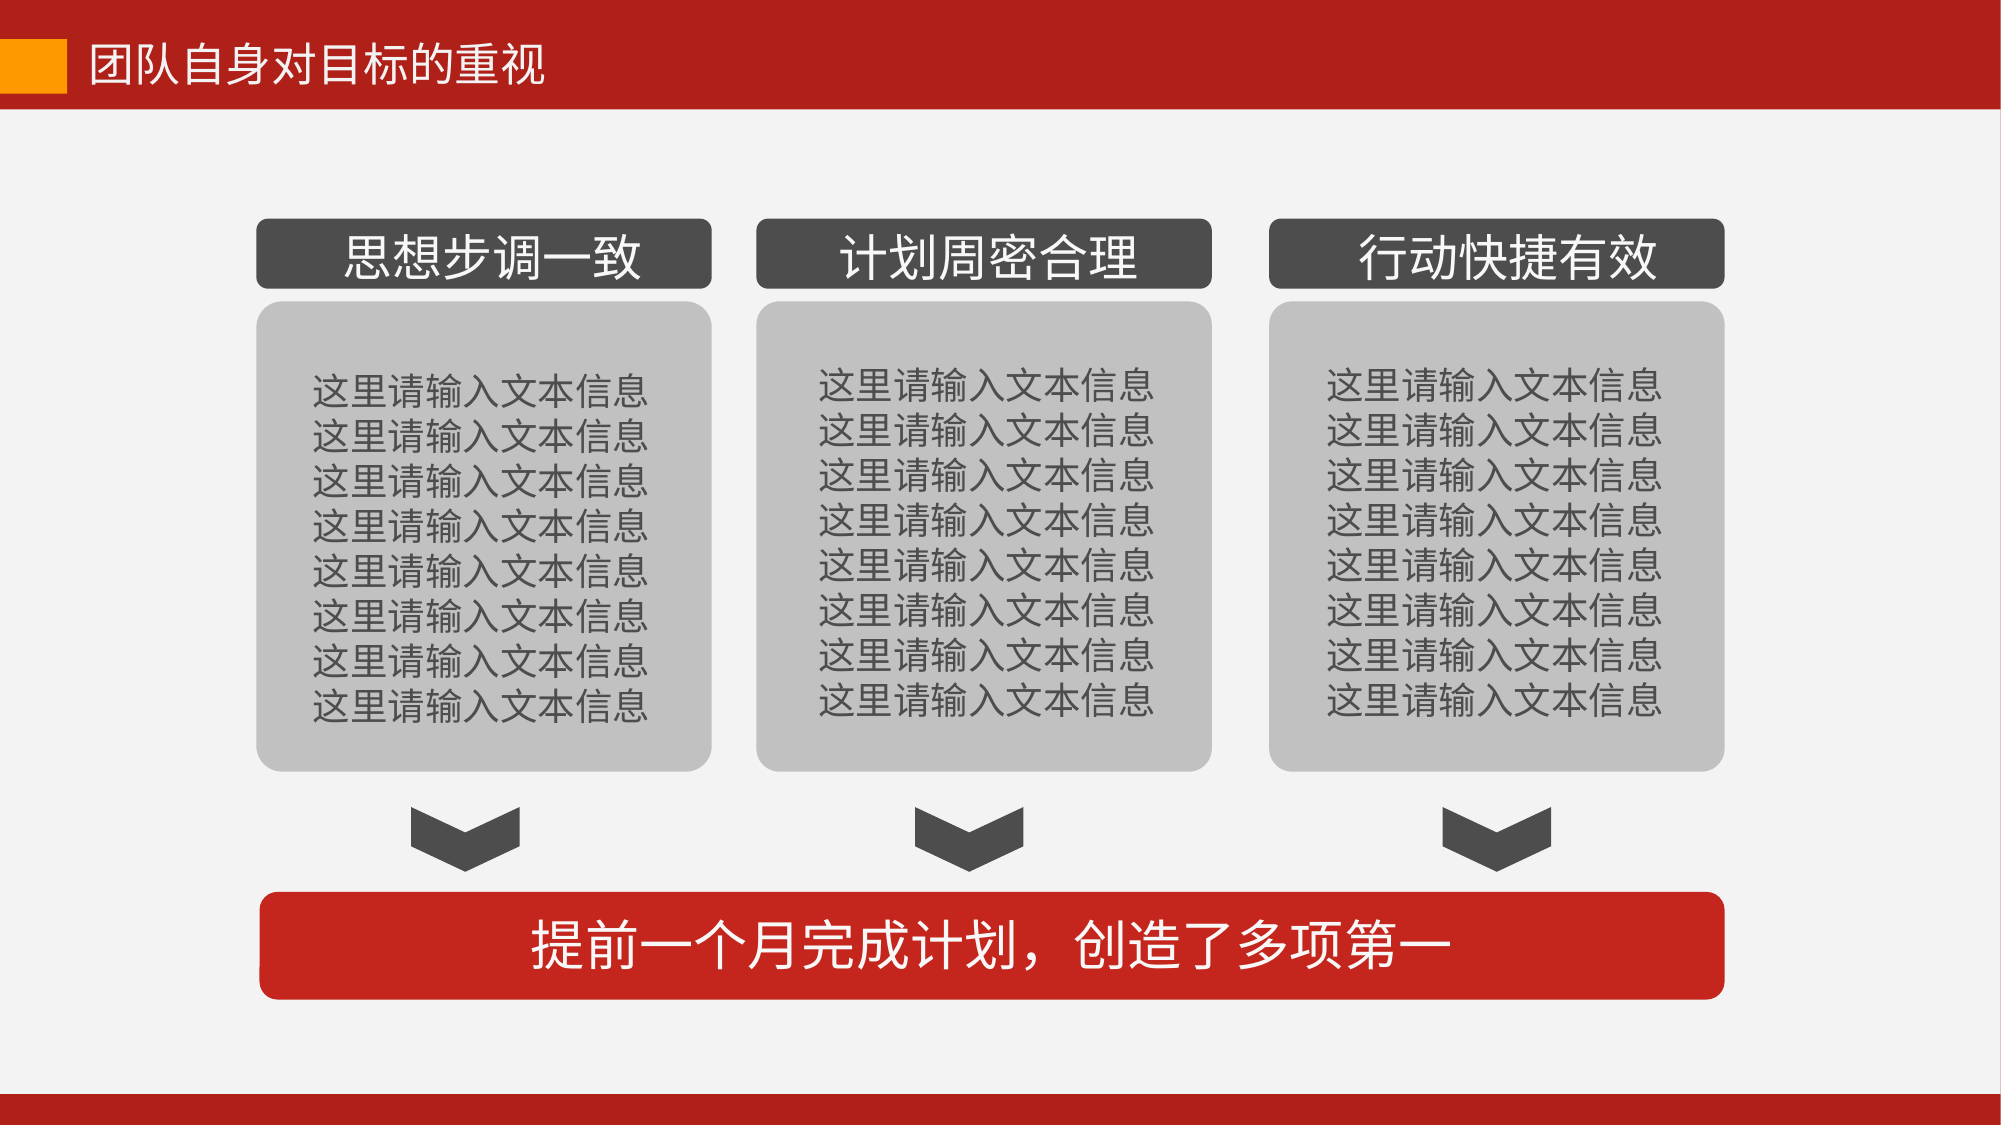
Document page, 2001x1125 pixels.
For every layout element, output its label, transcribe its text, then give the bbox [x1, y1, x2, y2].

text_box [0, 109, 2001, 1094]
text_box [756, 301, 1212, 772]
text_box [256, 301, 712, 772]
text_box [1269, 218, 1331, 289]
text_box 团队自身对目标的重视 [74, 28, 562, 99]
text_box [1686, 218, 1725, 289]
text_box 这里请输入文本信息 这里请输入文本信息 这里请输入文本信息 这里请输入文本信息 这里请输入文本信息 这里请输入文本信息 这里请输入文本信息 这里请输入文本信息 [297, 360, 678, 735]
text_box [411, 807, 520, 872]
text_box [1269, 301, 1725, 772]
text_box 计划周密合理 [823, 218, 1154, 294]
text_box 行动快捷有效 [1331, 218, 1686, 294]
text_box [1442, 807, 1552, 872]
text_box 这里请输入文本信息 这里请输入文本信息 这里请输入文本信息 这里请输入文本信息 这里请输入文本信息 这里请输入文本信息 这里请输入文本信息 这里请输入文本信息 [1311, 355, 1713, 730]
text_box [756, 218, 823, 289]
text_box 提前一个月完成计划，创造了多项第一 [505, 903, 1479, 984]
text_box [256, 218, 317, 289]
text_box [667, 218, 712, 289]
text_box [0, 39, 68, 94]
text_box [915, 807, 1024, 872]
text_box [1154, 218, 1212, 289]
text_box 这里请输入文本信息 这里请输入文本信息 这里请输入文本信息 这里请输入文本信息 这里请输入文本信息 这里请输入文本信息 这里请输入文本信息 这里请输入文本信息 [803, 355, 1180, 730]
text_box [259, 891, 1725, 1000]
text_box 思想步调一致 [317, 218, 667, 294]
